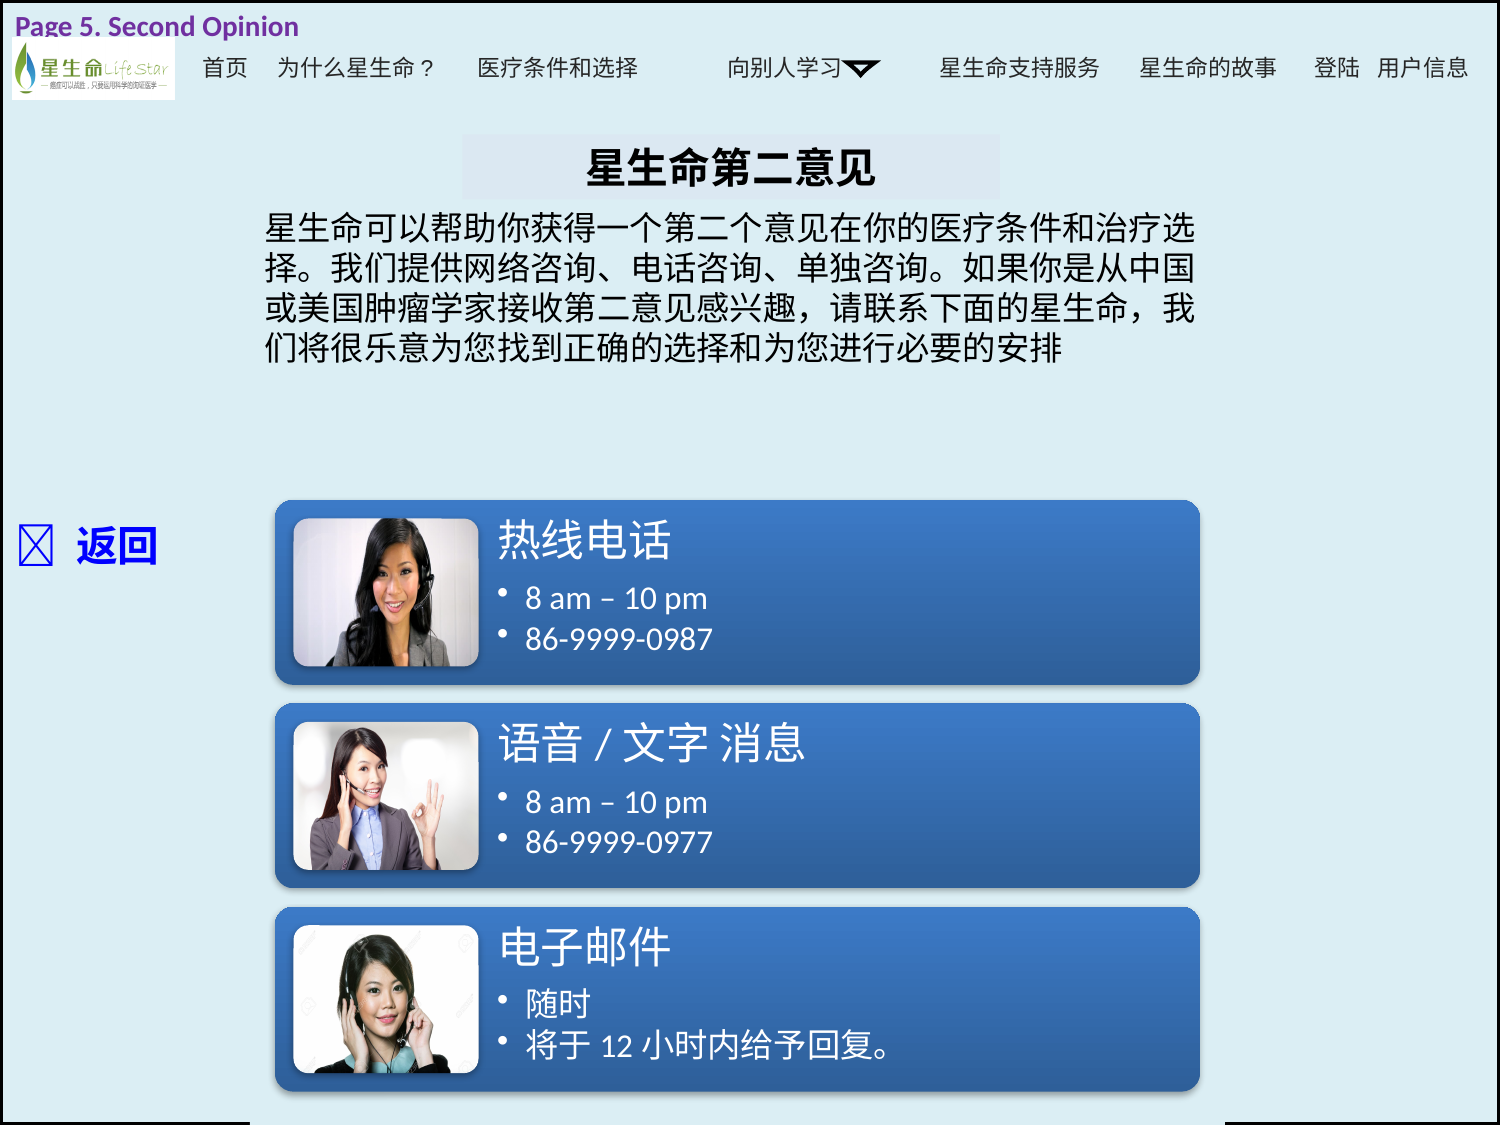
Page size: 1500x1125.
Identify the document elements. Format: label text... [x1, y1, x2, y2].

text_box 医疗条件和选择 [460, 32, 710, 102]
text_box 星生命支持服务 [923, 32, 1123, 102]
text_box [248, 579, 1227, 1125]
text_box 星生命第二意见 [462, 134, 1000, 199]
text_box 星生命的故事 [1123, 32, 1302, 102]
text_box 首页 [185, 32, 260, 102]
text_box 星生命可以帮助你获得一个第二个意见在你的医疗条件和治疗选择。我们提供网络咨询、电话咨询、单独咨询。如果你是从中国或美国肿瘤学家接收第二意见感兴趣，请联系下面的星生命，我们将很乐意为您找到正确的选择和为您进行必要的安排 [249, 199, 1225, 375]
text_box 向别人学习 [710, 32, 877, 102]
picture [12, 37, 176, 101]
text_box [0, 0, 1500, 1125]
text_box 为什么星生命? [260, 32, 460, 102]
text_box 用户信息 [1360, 32, 1500, 102]
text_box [274, 499, 1201, 1092]
text_box [847, 62, 875, 75]
text_box  返回 [0, 512, 250, 578]
text_box 登陆 [1302, 32, 1360, 102]
